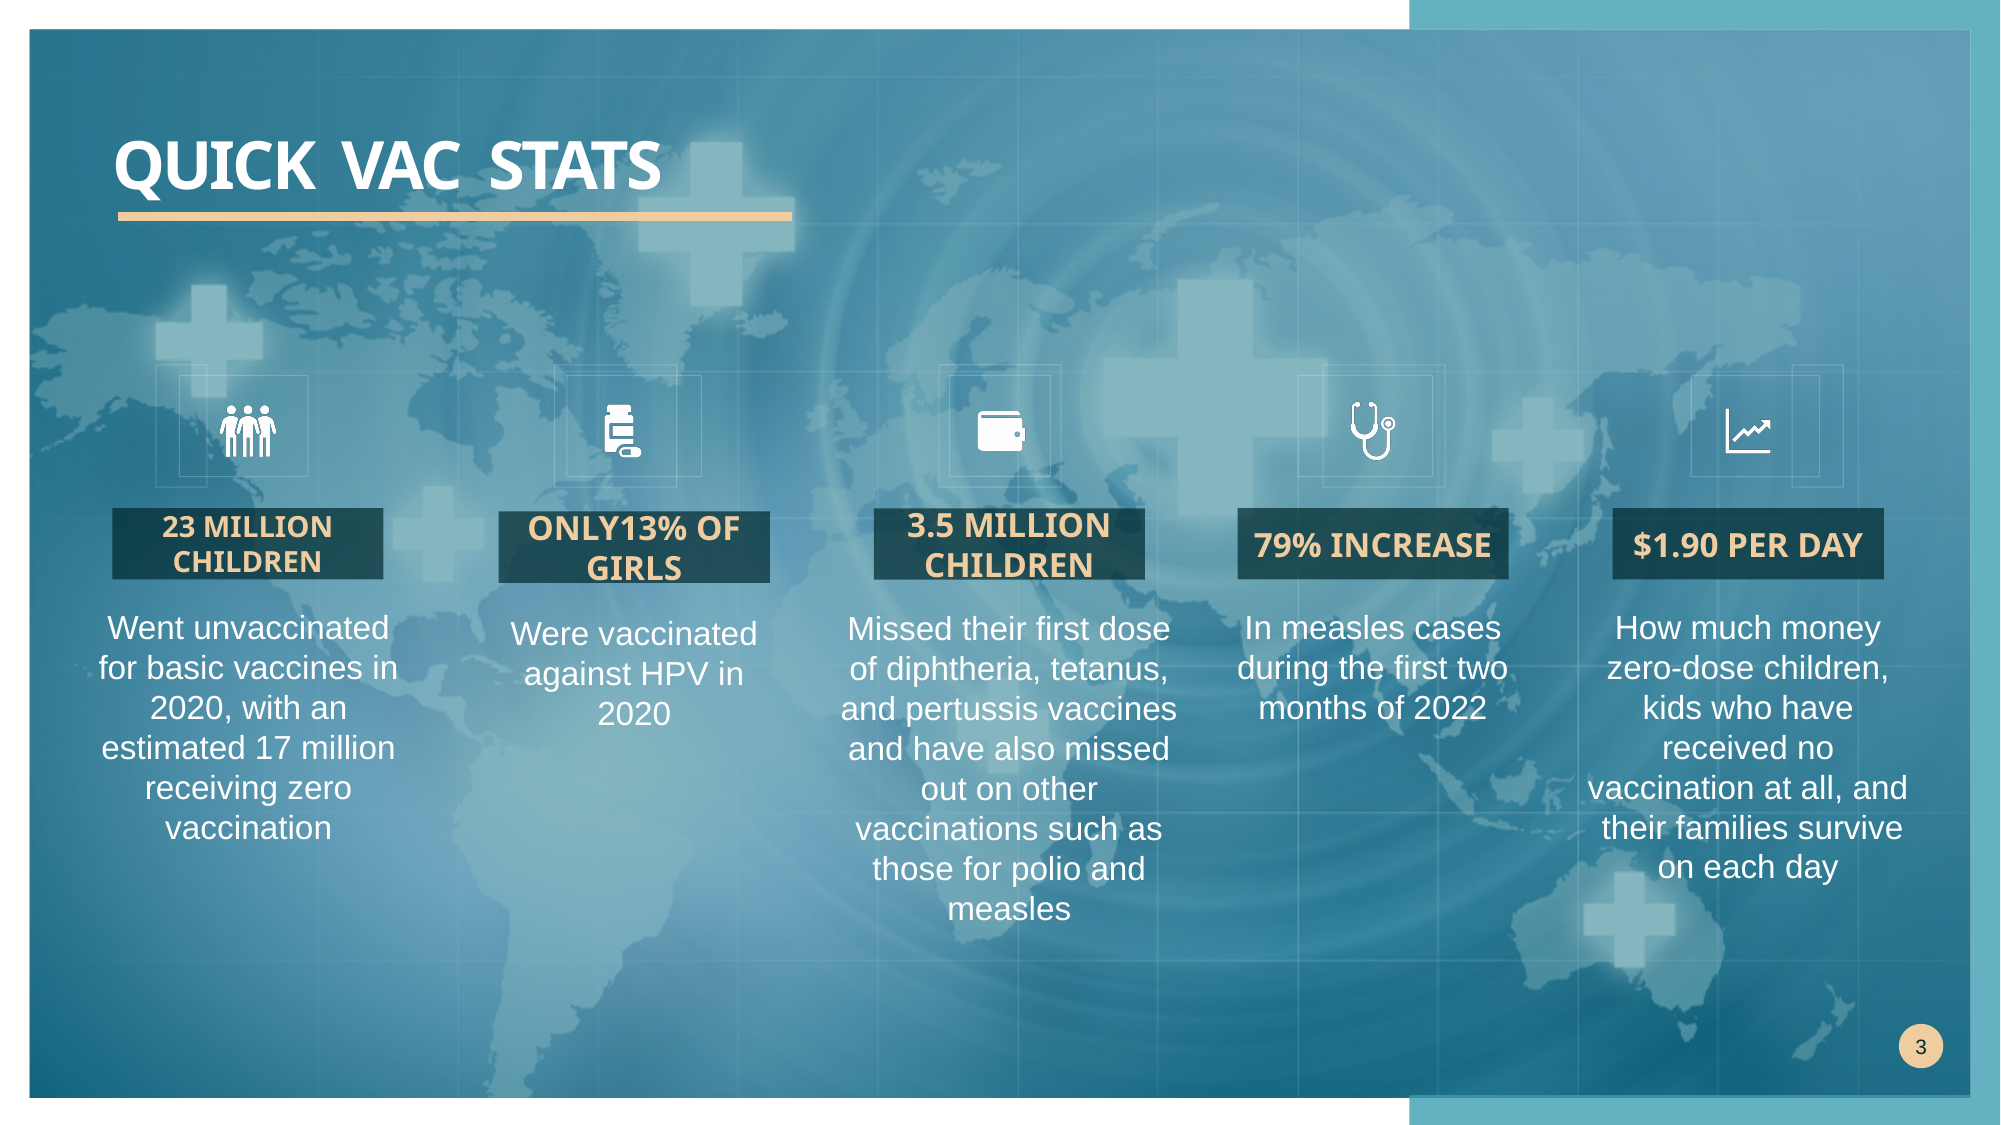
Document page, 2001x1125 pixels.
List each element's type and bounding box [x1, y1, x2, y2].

text_box [554, 364, 702, 488]
picture [29, 29, 1971, 1098]
text_box [938, 364, 1062, 488]
text_box [155, 364, 308, 488]
text_box [1691, 364, 1844, 488]
text_box [1298, 364, 1446, 488]
